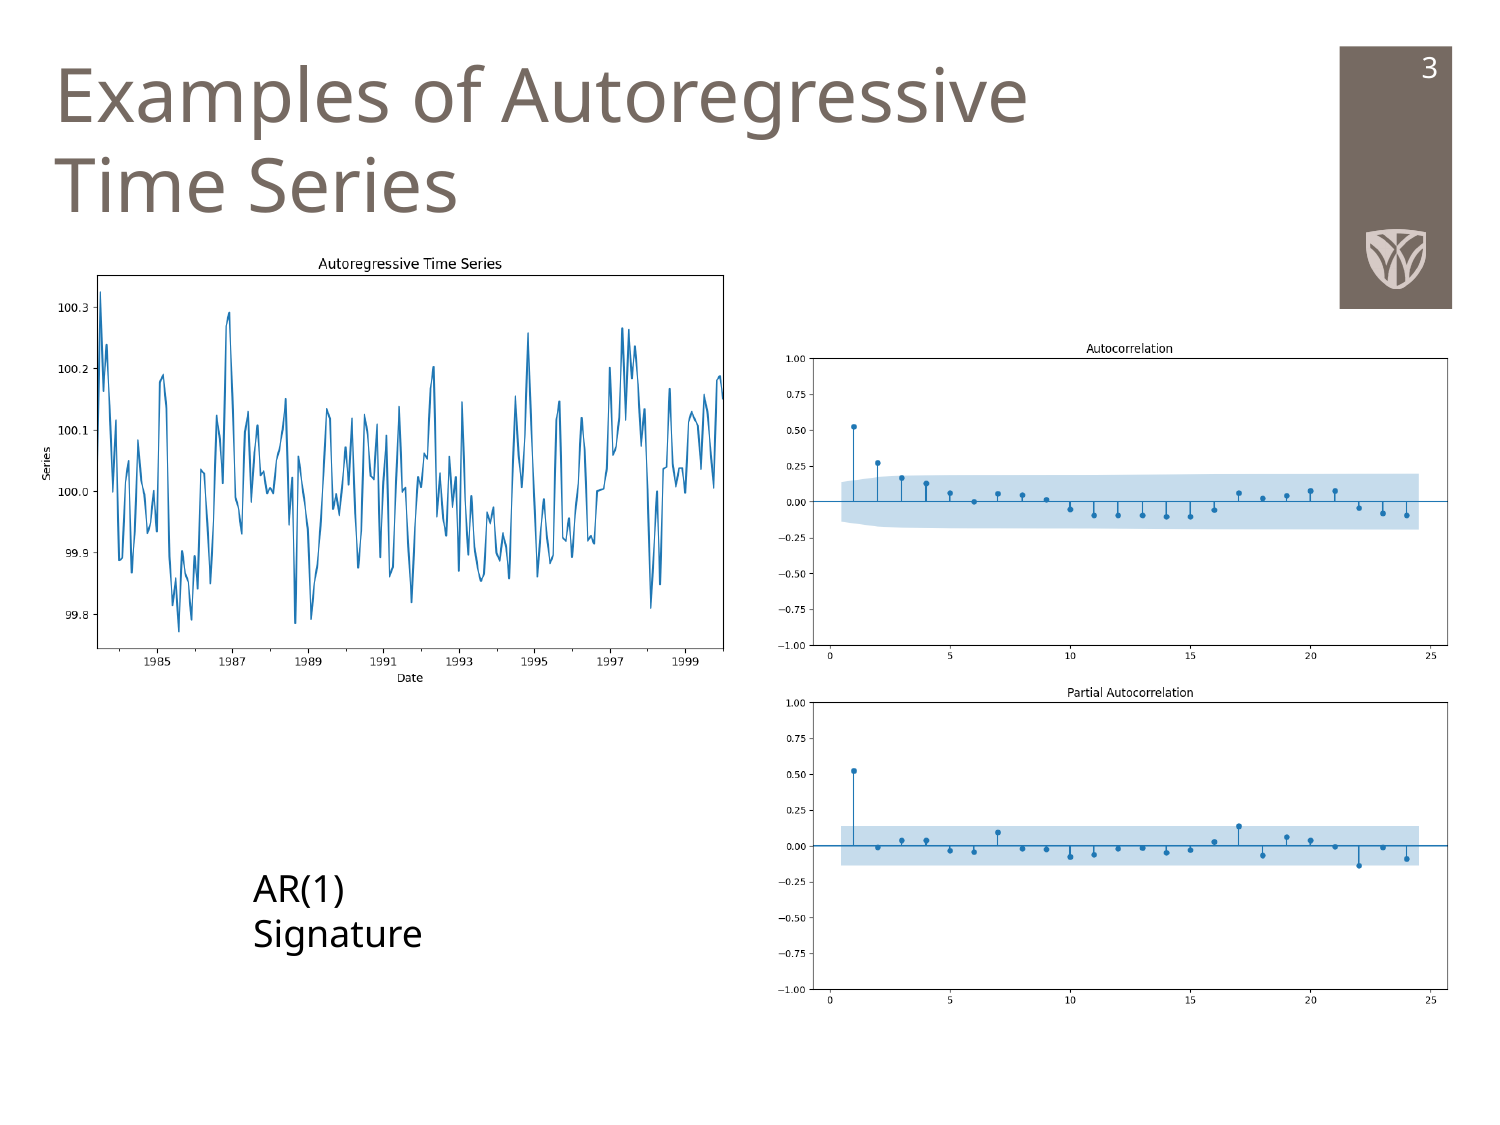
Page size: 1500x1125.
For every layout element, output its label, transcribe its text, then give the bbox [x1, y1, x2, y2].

picture [32, 248, 731, 692]
slide_number 3 [1362, 39, 1454, 100]
picture [769, 336, 1454, 1013]
title Examples of Autoregressive Time Series [39, 39, 1279, 223]
text_box AR(1) Signature [238, 857, 528, 963]
